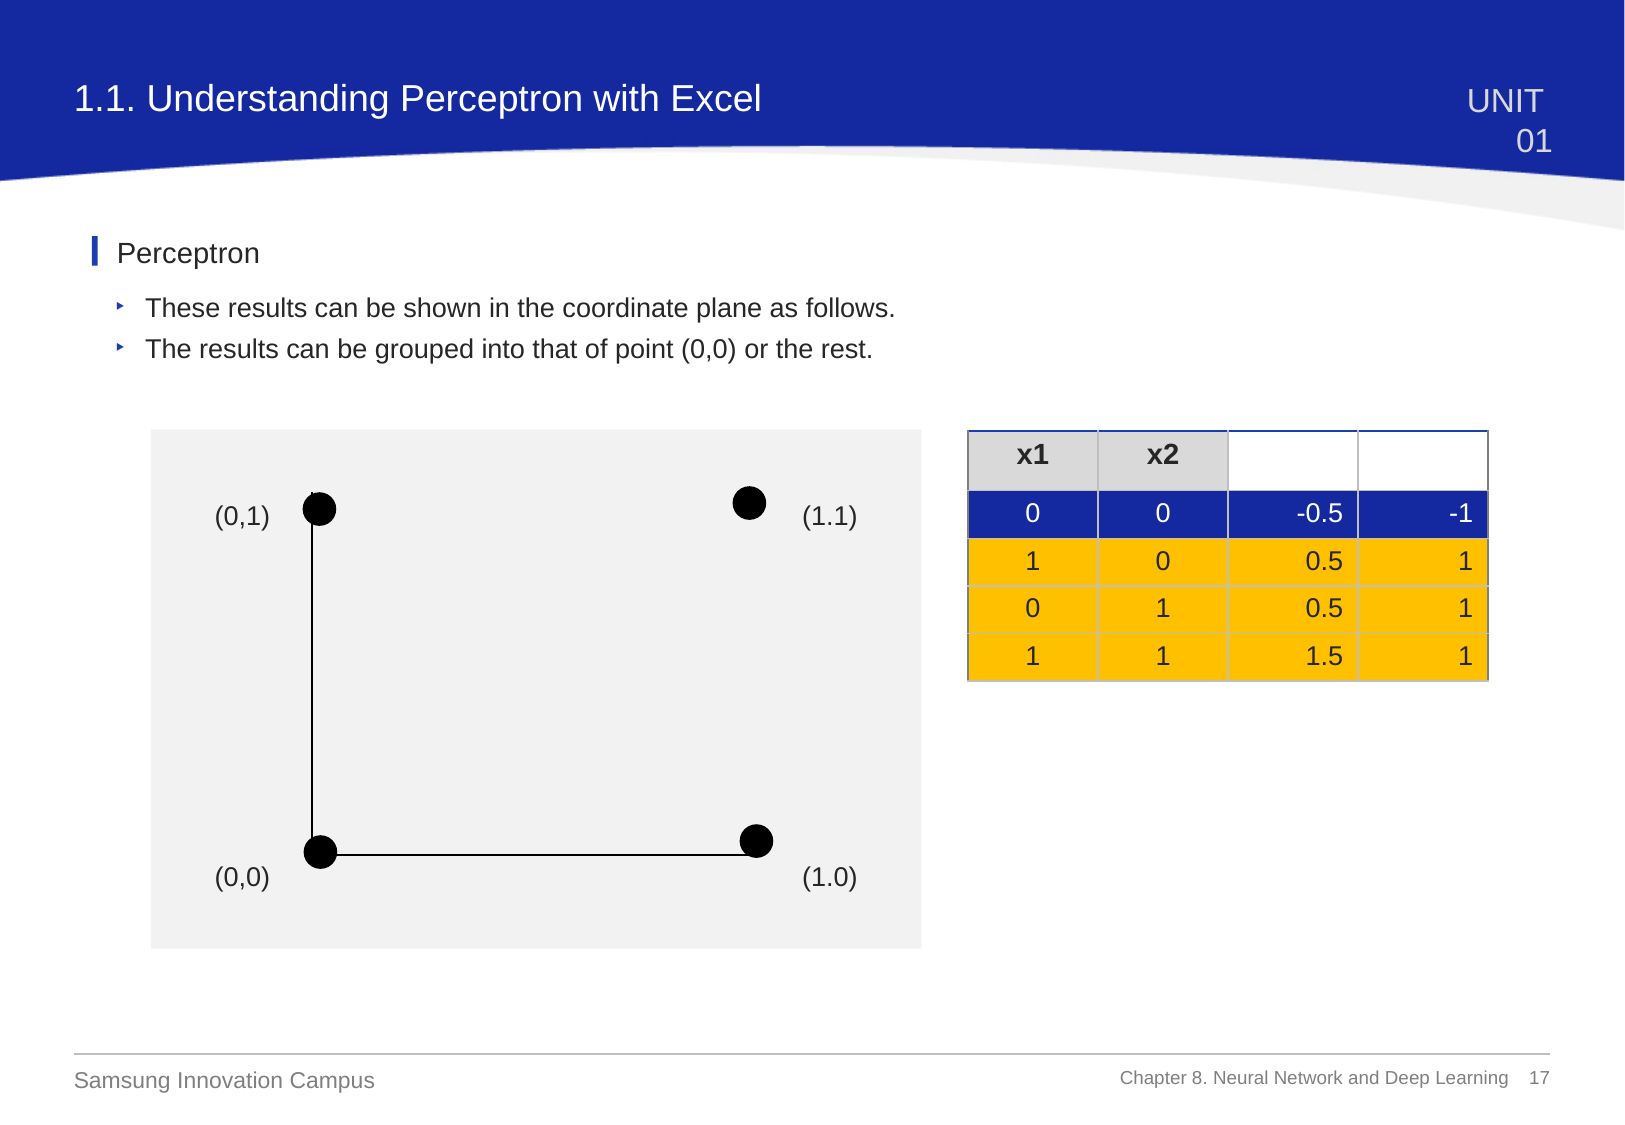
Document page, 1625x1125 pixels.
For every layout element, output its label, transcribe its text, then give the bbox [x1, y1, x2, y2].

table_cell 0 [969, 587, 1097, 633]
table_cell 0 [1099, 539, 1227, 585]
table_cell -1 [1359, 491, 1487, 538]
table_cell 0.5 [1229, 587, 1357, 633]
table_header [1229, 432, 1357, 490]
table_cell 1 [1099, 634, 1227, 680]
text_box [91, 234, 1533, 270]
table_header x1 [969, 432, 1097, 490]
table_cell -0.5 [1229, 491, 1357, 538]
table_cell 0 [1099, 491, 1227, 538]
table_header [1359, 432, 1487, 490]
table_cell 1 [1359, 539, 1487, 585]
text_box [150, 429, 922, 949]
table_cell 0 [969, 491, 1097, 538]
picture [0, 0, 1625, 1125]
table_header x2 [1099, 432, 1227, 490]
table_cell 1 [1359, 587, 1487, 633]
table_cell 1 [969, 539, 1097, 585]
table_cell 1 [969, 634, 1097, 680]
table_cell 0.5 [1229, 539, 1357, 585]
table_cell 1 [1099, 587, 1227, 633]
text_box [73, 73, 1554, 120]
table_cell 1.5 [1229, 634, 1357, 680]
table_cell 1 [1359, 634, 1487, 680]
text_box These results can be shown in the coordinate plane as follows. The results can be grouped into that of point (0,0) or the rest. [115, 278, 1532, 1070]
